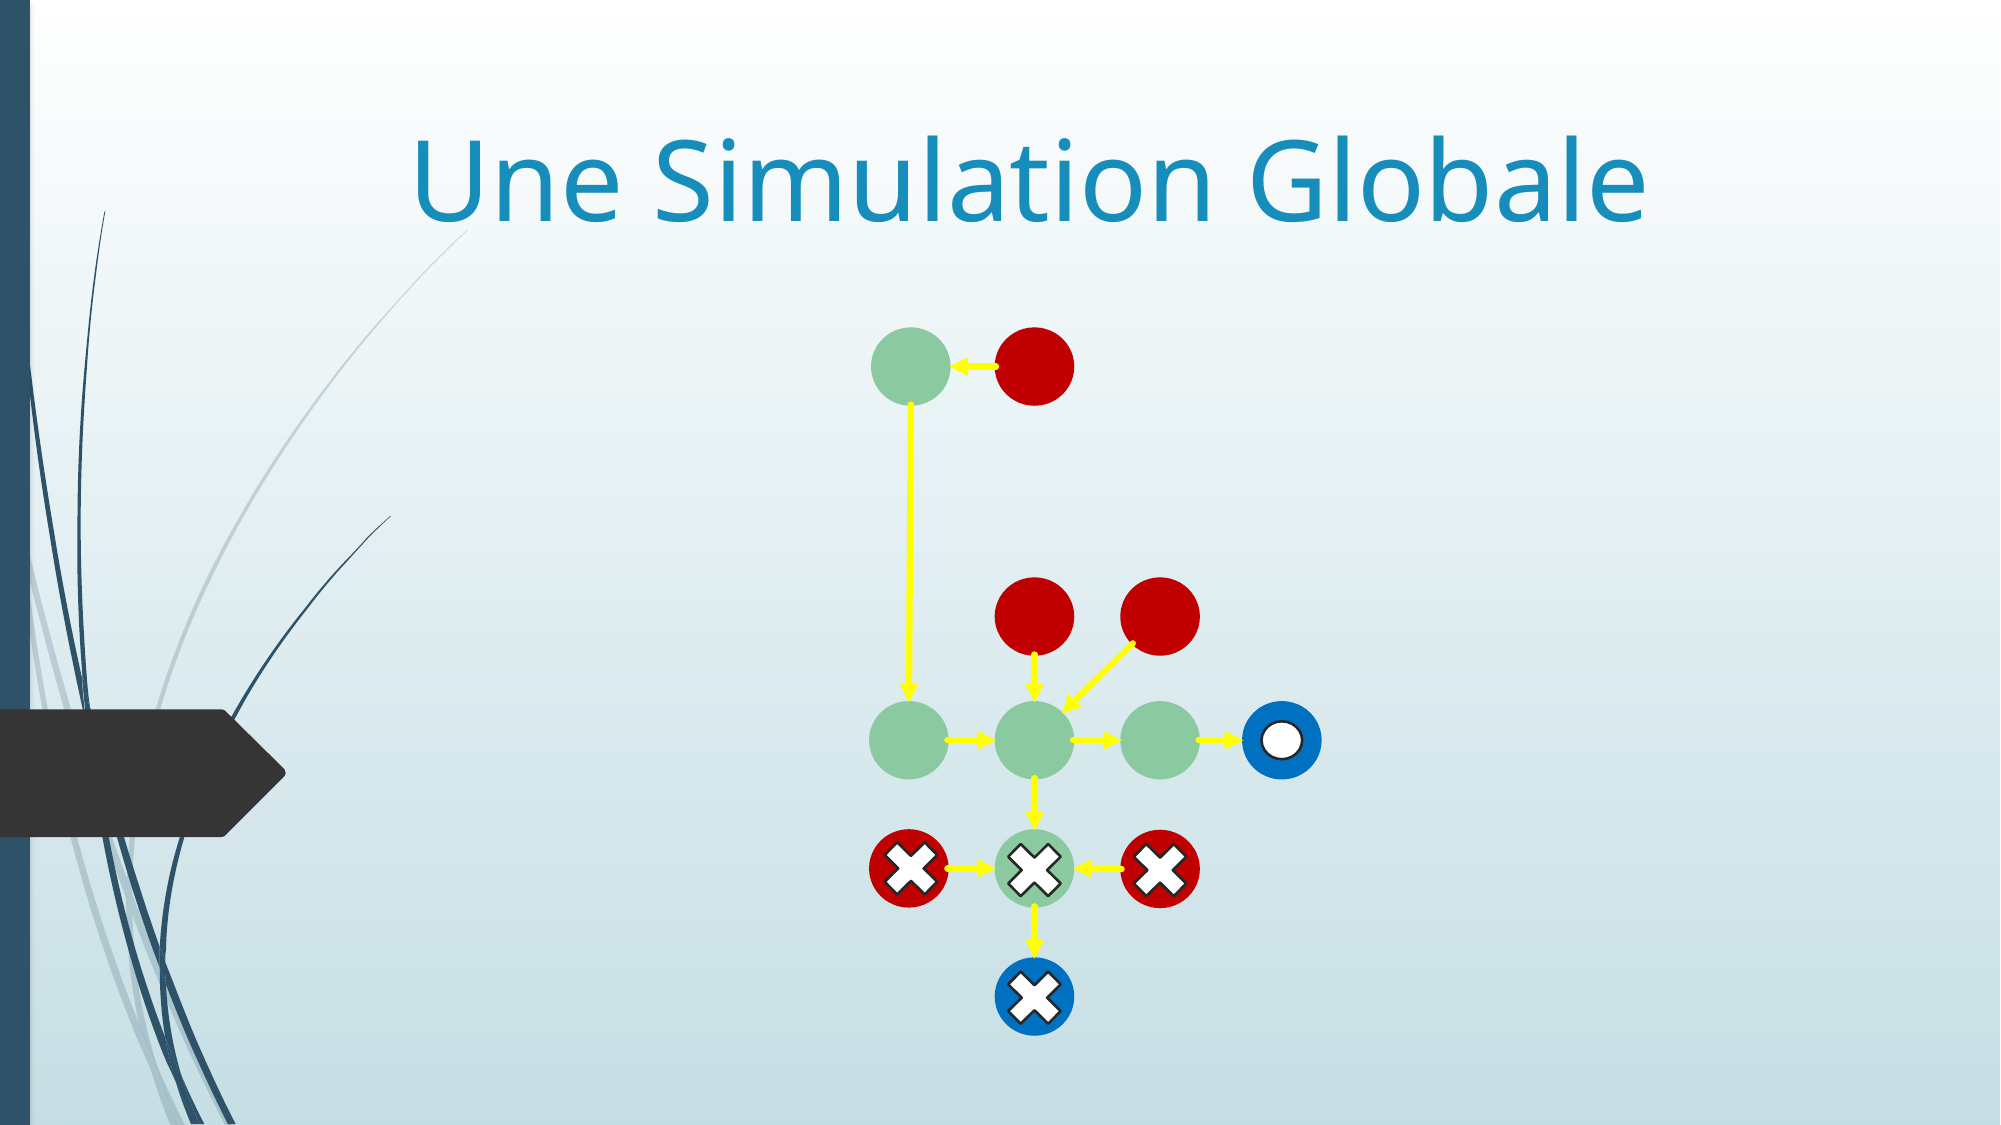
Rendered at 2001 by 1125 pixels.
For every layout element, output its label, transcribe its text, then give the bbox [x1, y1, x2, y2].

text_box Une Simulation Globale [393, 41, 1856, 252]
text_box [870, 328, 1321, 1035]
text_box [387, 43, 1888, 435]
